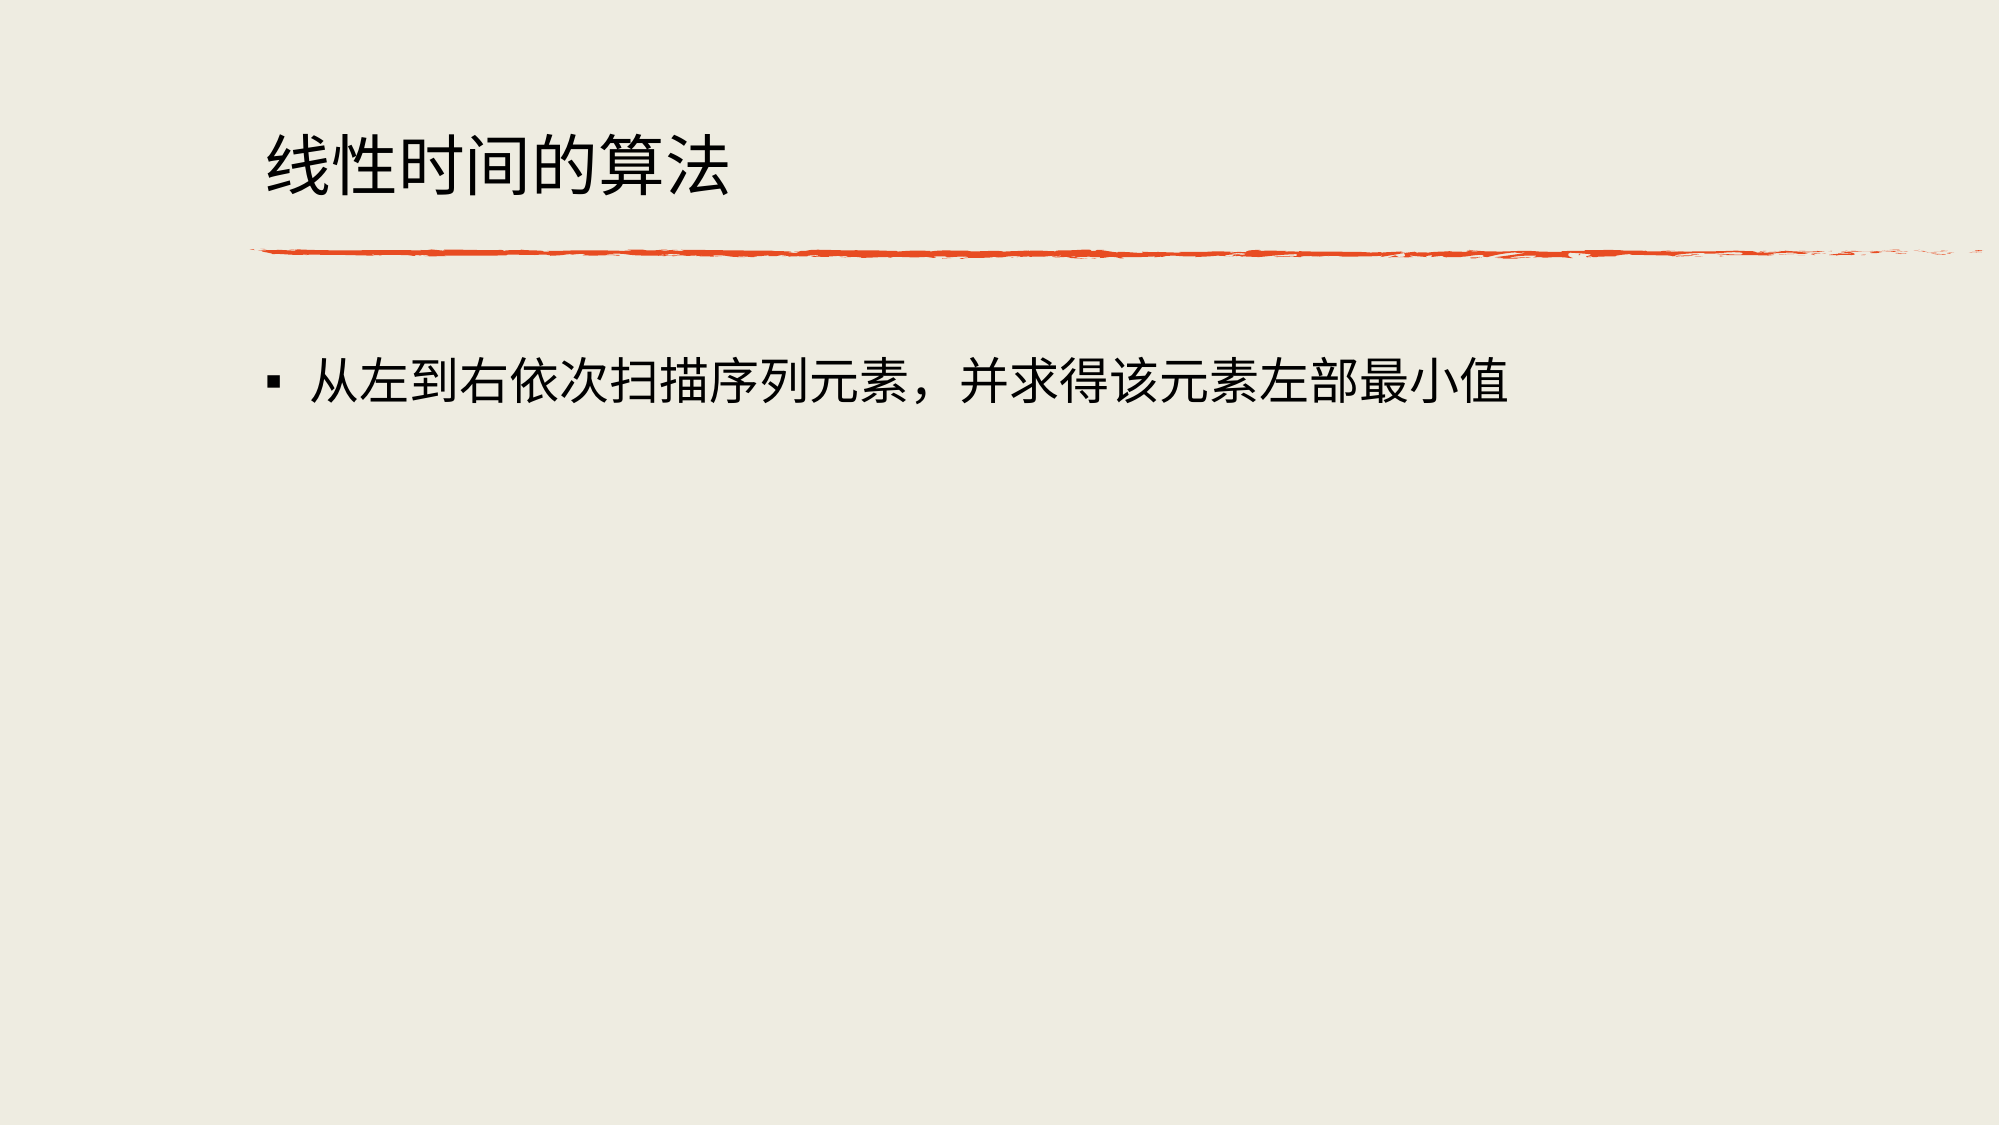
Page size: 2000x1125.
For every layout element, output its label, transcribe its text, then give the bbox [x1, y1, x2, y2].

list 从左到右依次扫描序列元素，并求得该元素左部最⼩值 [249, 312, 1750, 1013]
title 线性时间的算法 [249, 45, 1750, 213]
